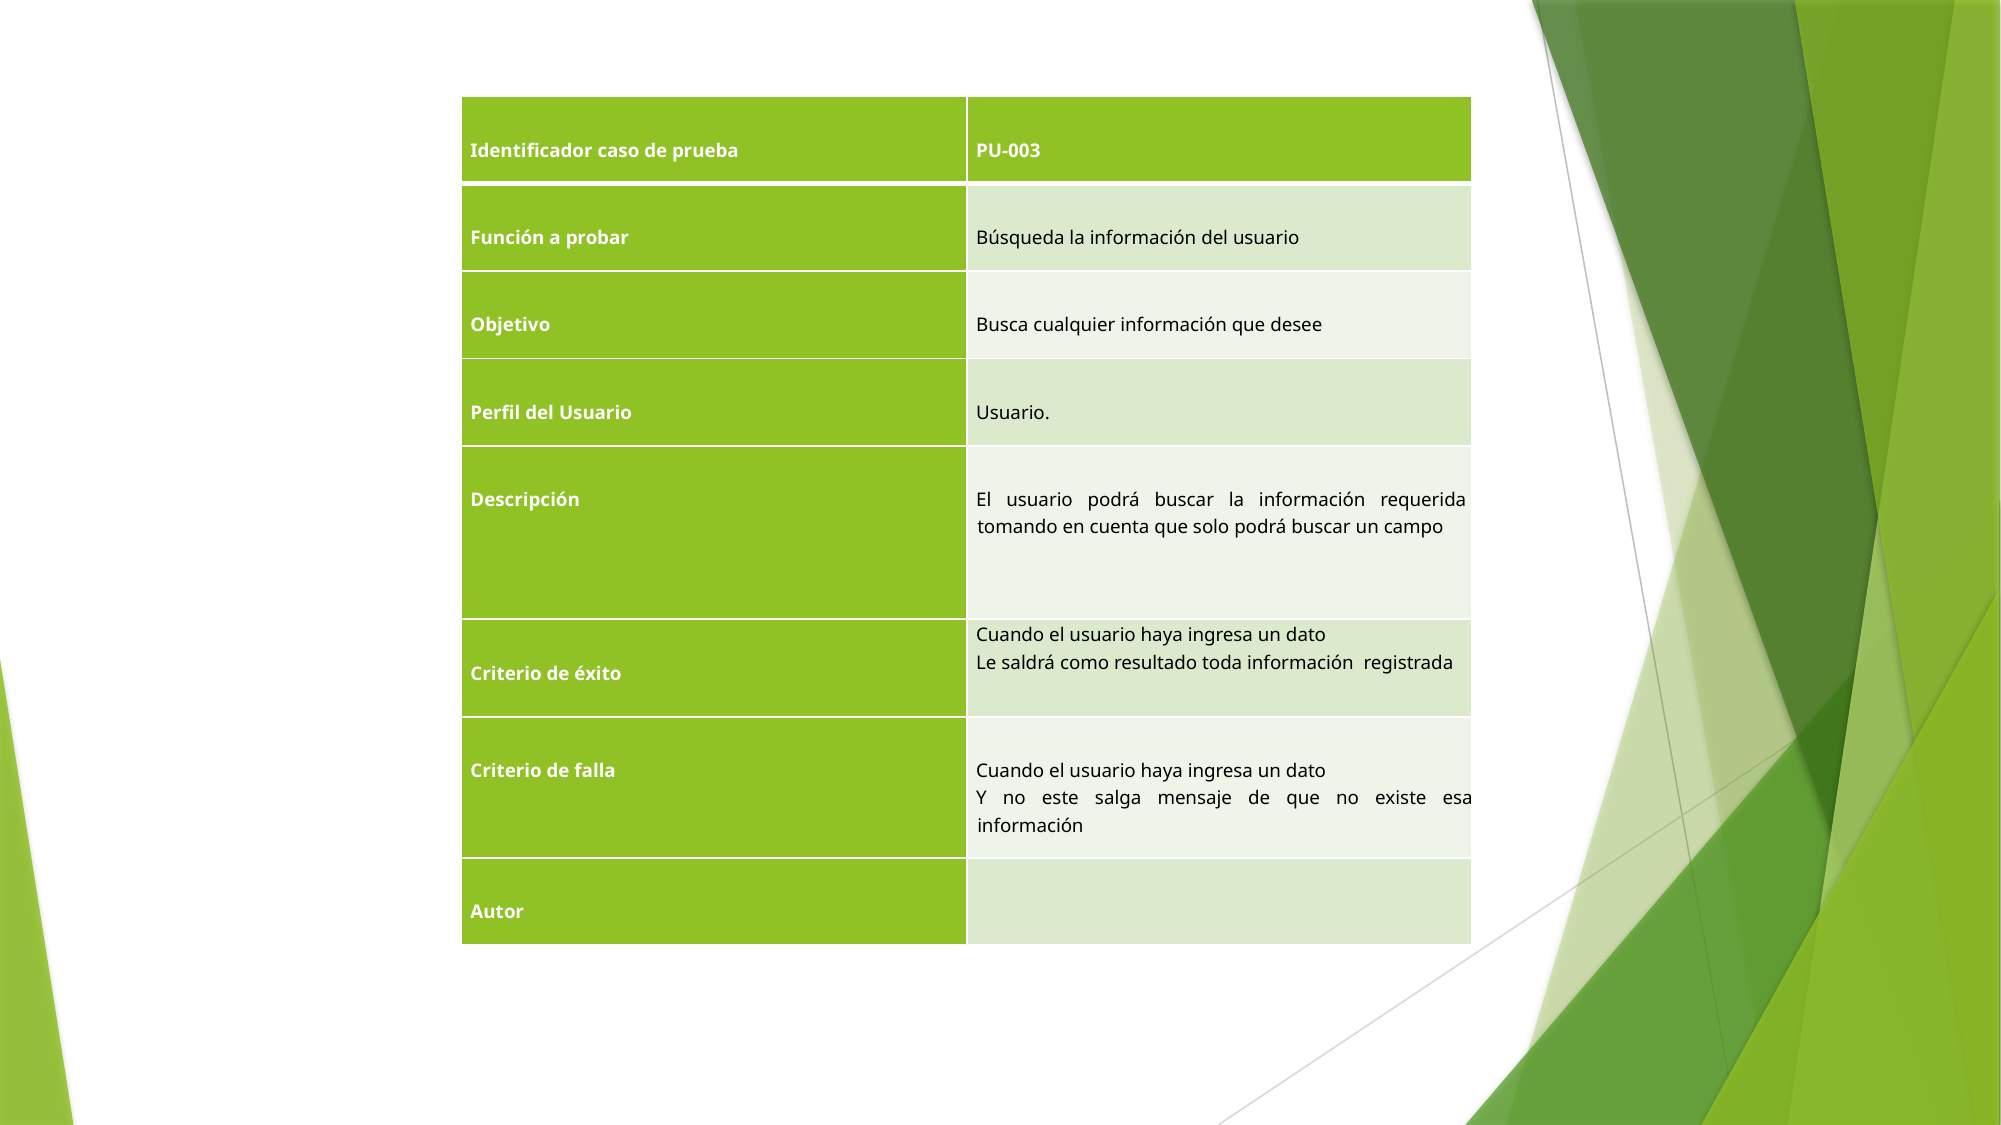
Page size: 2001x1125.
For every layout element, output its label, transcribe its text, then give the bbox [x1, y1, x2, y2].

table_header PU-003 [968, 97, 1471, 181]
table_cell Perfil del Usuario [462, 359, 966, 445]
table_cell Autor [462, 859, 966, 944]
table_cell Usuario. [968, 359, 1471, 445]
table_header Identificador caso de prueba [462, 97, 966, 181]
table_cell Cuando el usuario haya ingresa un dato Le saldrá como resultado toda información registrada [968, 620, 1471, 716]
table_cell Descripción [462, 447, 966, 618]
table_cell [968, 859, 1471, 944]
table_cell Criterio de éxito [462, 620, 966, 716]
table_cell El usuario podrá buscar la información requerida tomando en cuenta que solo podrá buscar un campo [968, 447, 1471, 618]
table_cell Cuando el usuario haya ingresa un dato Y no este salga mensaje de que no existe esa información [968, 718, 1471, 857]
table_cell Criterio de falla [462, 718, 966, 857]
table_cell Objetivo [462, 272, 966, 358]
table_cell Búsqueda la información del usuario [968, 186, 1471, 270]
table_cell Busca cualquier información que desee [968, 272, 1471, 358]
table_cell Función a probar [462, 186, 966, 270]
